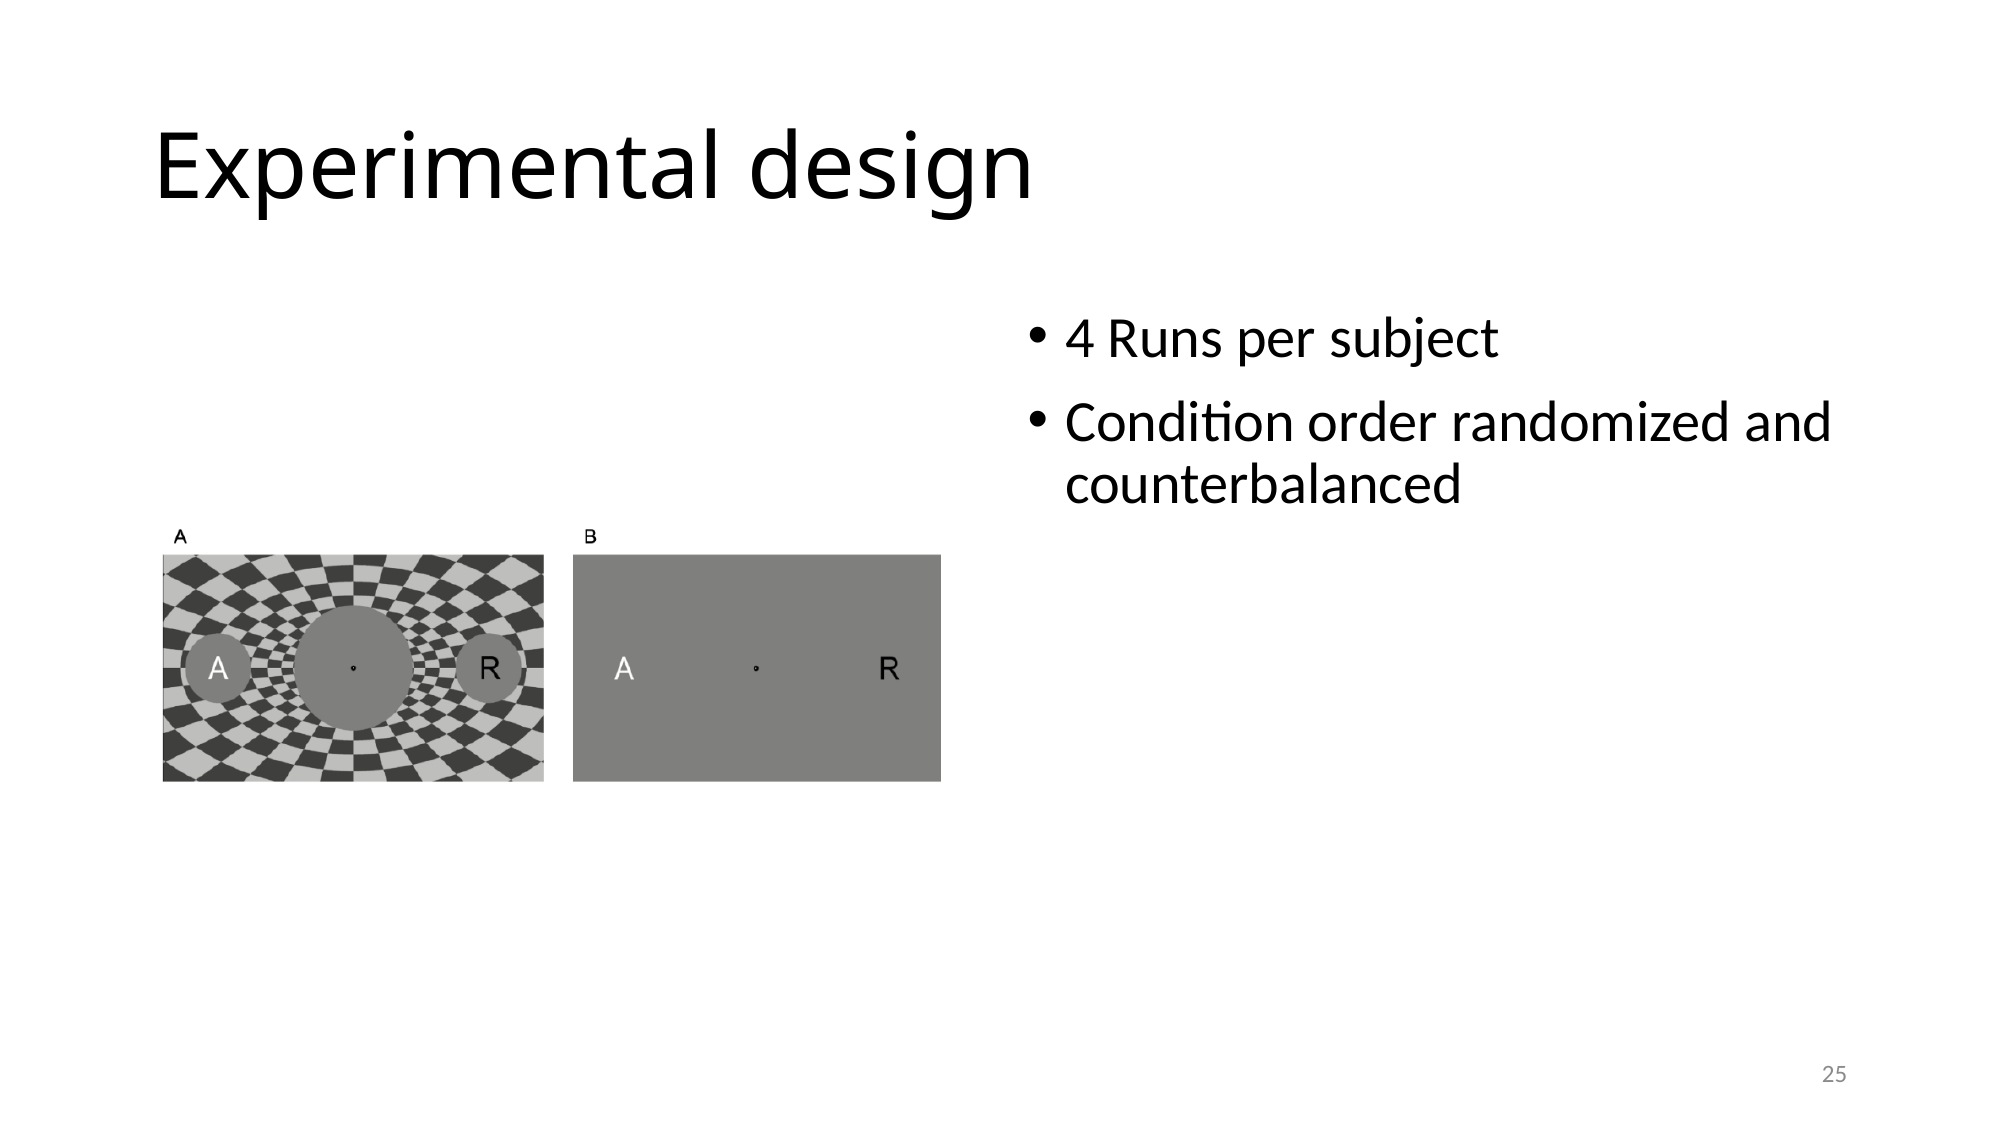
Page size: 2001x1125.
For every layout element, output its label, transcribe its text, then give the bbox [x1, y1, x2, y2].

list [137, 508, 988, 804]
list 4 Runs per subject Condition order randomized and counterbalanced [1012, 299, 1863, 1014]
title Experimental design [137, 59, 1863, 278]
slide_number 25 [1412, 1042, 1863, 1103]
